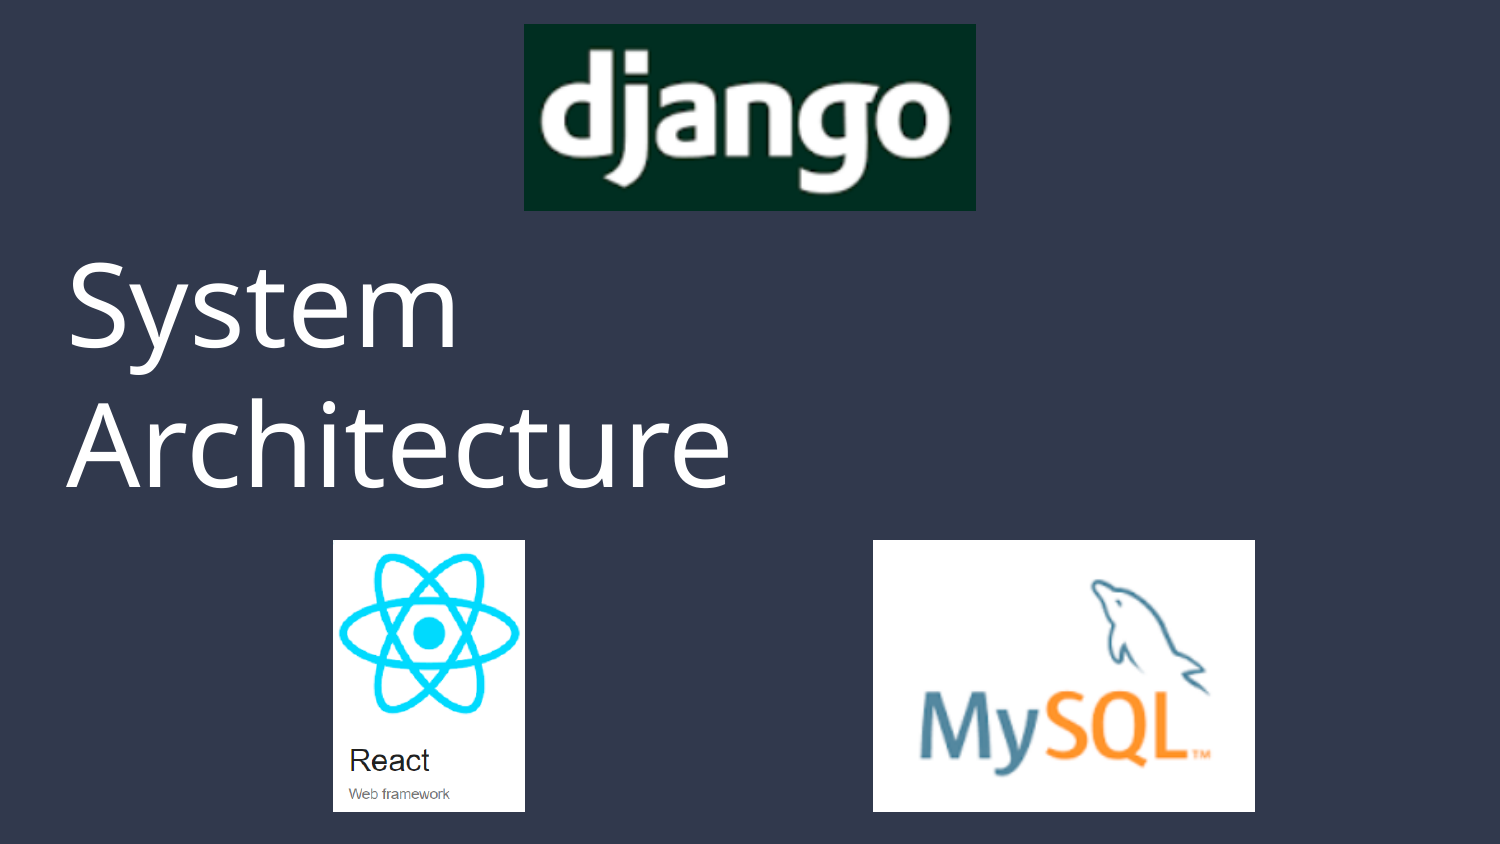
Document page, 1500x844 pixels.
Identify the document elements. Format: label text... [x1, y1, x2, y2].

title System Architecture [51, 206, 1449, 526]
picture [873, 539, 1255, 812]
picture [333, 539, 526, 812]
picture [524, 23, 976, 211]
